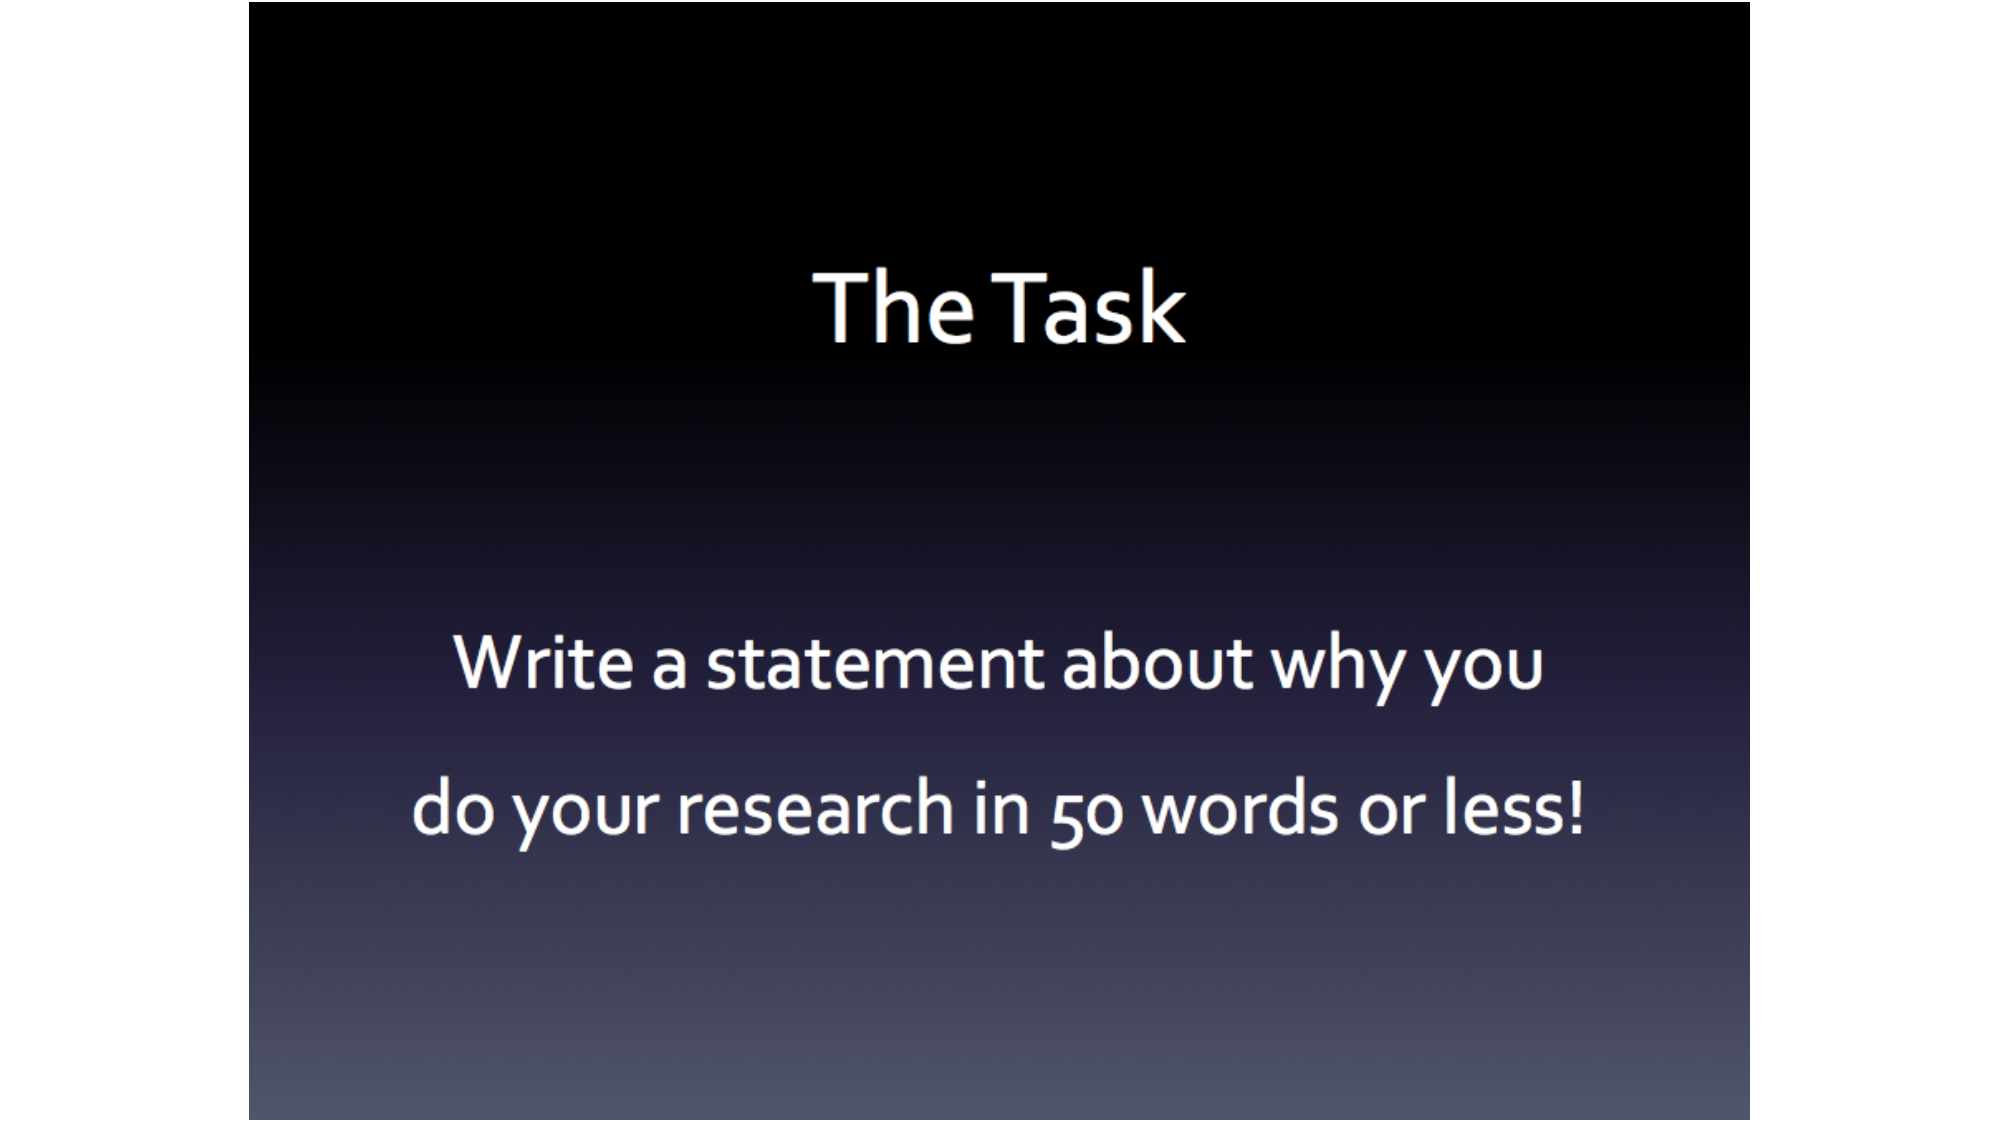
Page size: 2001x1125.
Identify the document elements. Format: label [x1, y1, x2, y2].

picture [249, 1, 1751, 1121]
